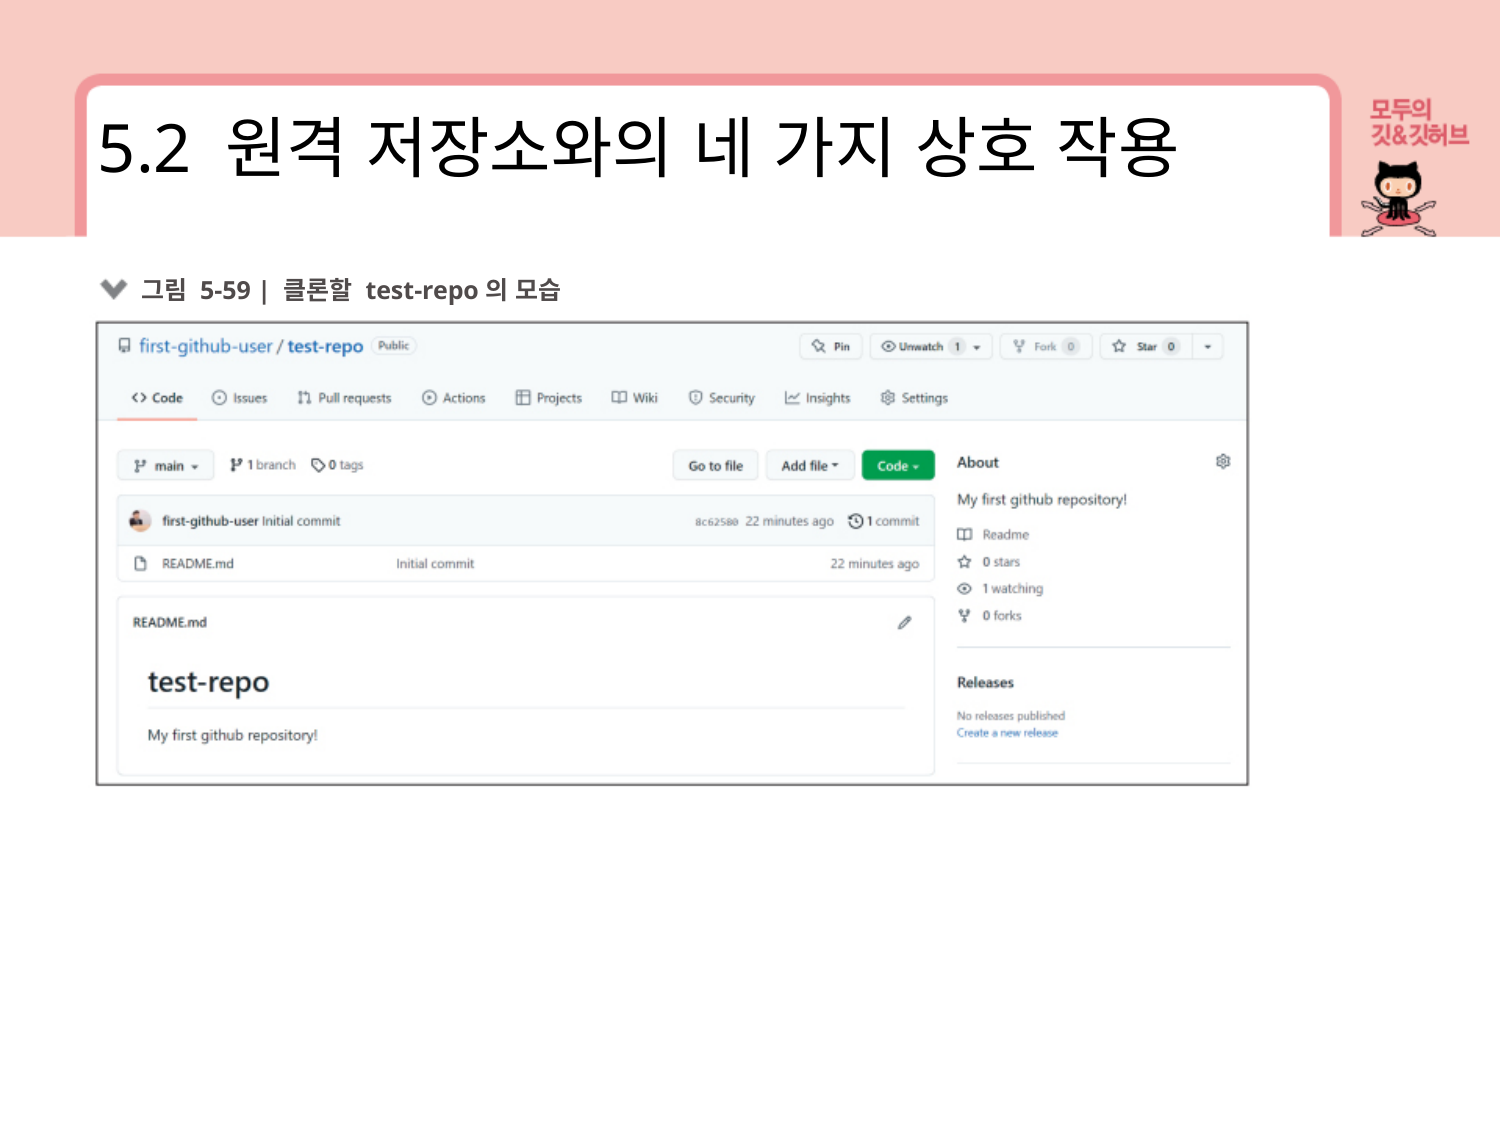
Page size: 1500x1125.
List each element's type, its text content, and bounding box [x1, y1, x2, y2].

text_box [97, 264, 1374, 311]
picture [0, 0, 1500, 1125]
text_box 5.2 원격 저장소와의 네 가지 상호 작용 [82, 61, 1413, 193]
